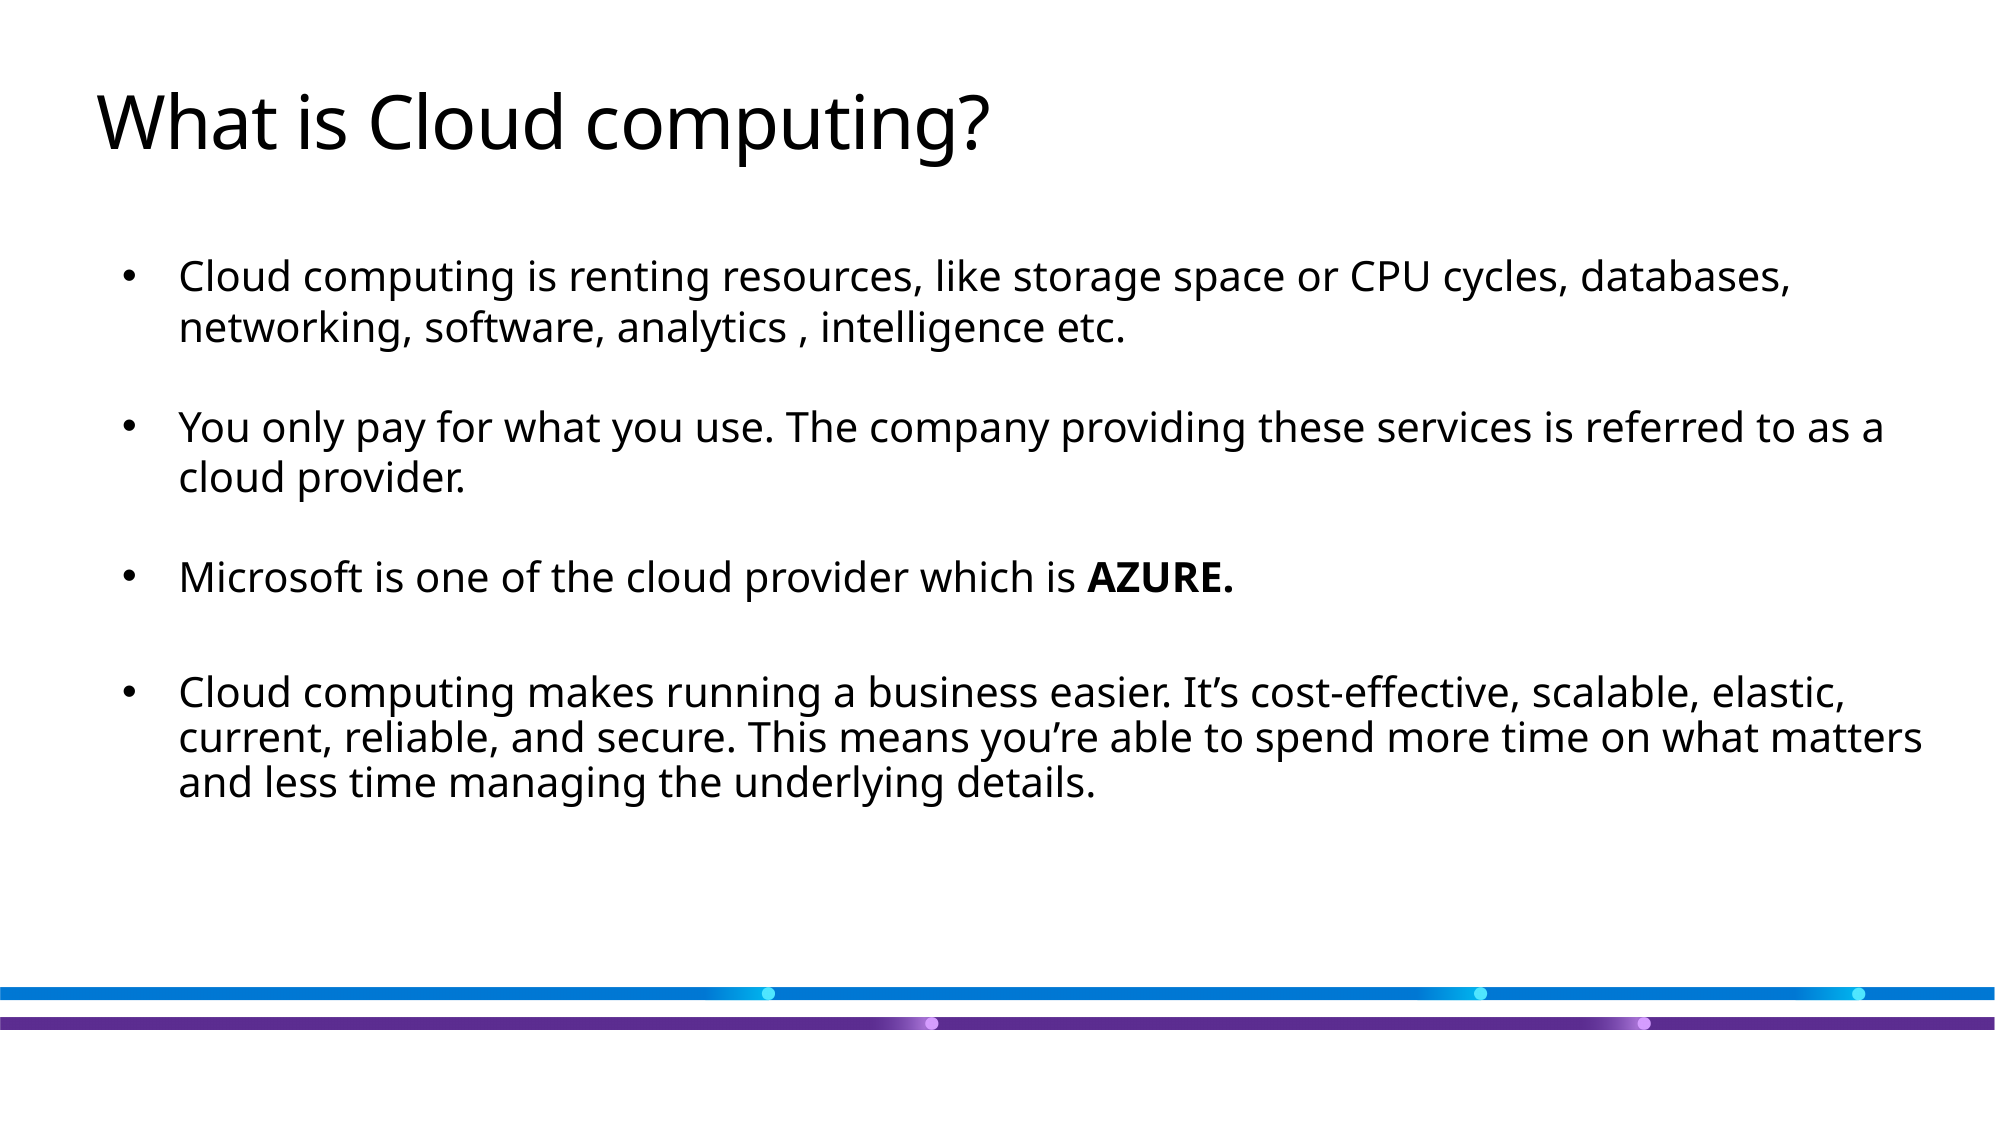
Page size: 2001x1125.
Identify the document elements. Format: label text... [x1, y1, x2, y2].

picture [0, 987, 2000, 1030]
title What is Cloud computing? [96, 75, 1904, 166]
text_box Cloud computing is renting resources, like storage space or CPU cycles, databases, networking, software, analytics , intelligence etc. You only pay for what you use. The company providing ​these services is referred to as a cloud provider.​ Microsoft is one of the cloud provider which is AZURE.​ Cloud computing makes running a business easier. It’s cost-effective, scalable, elastic, current, reliable, and secure. This means you’re able to spend more time on what matters and less time managing the underlying details. [122, 250, 1929, 857]
